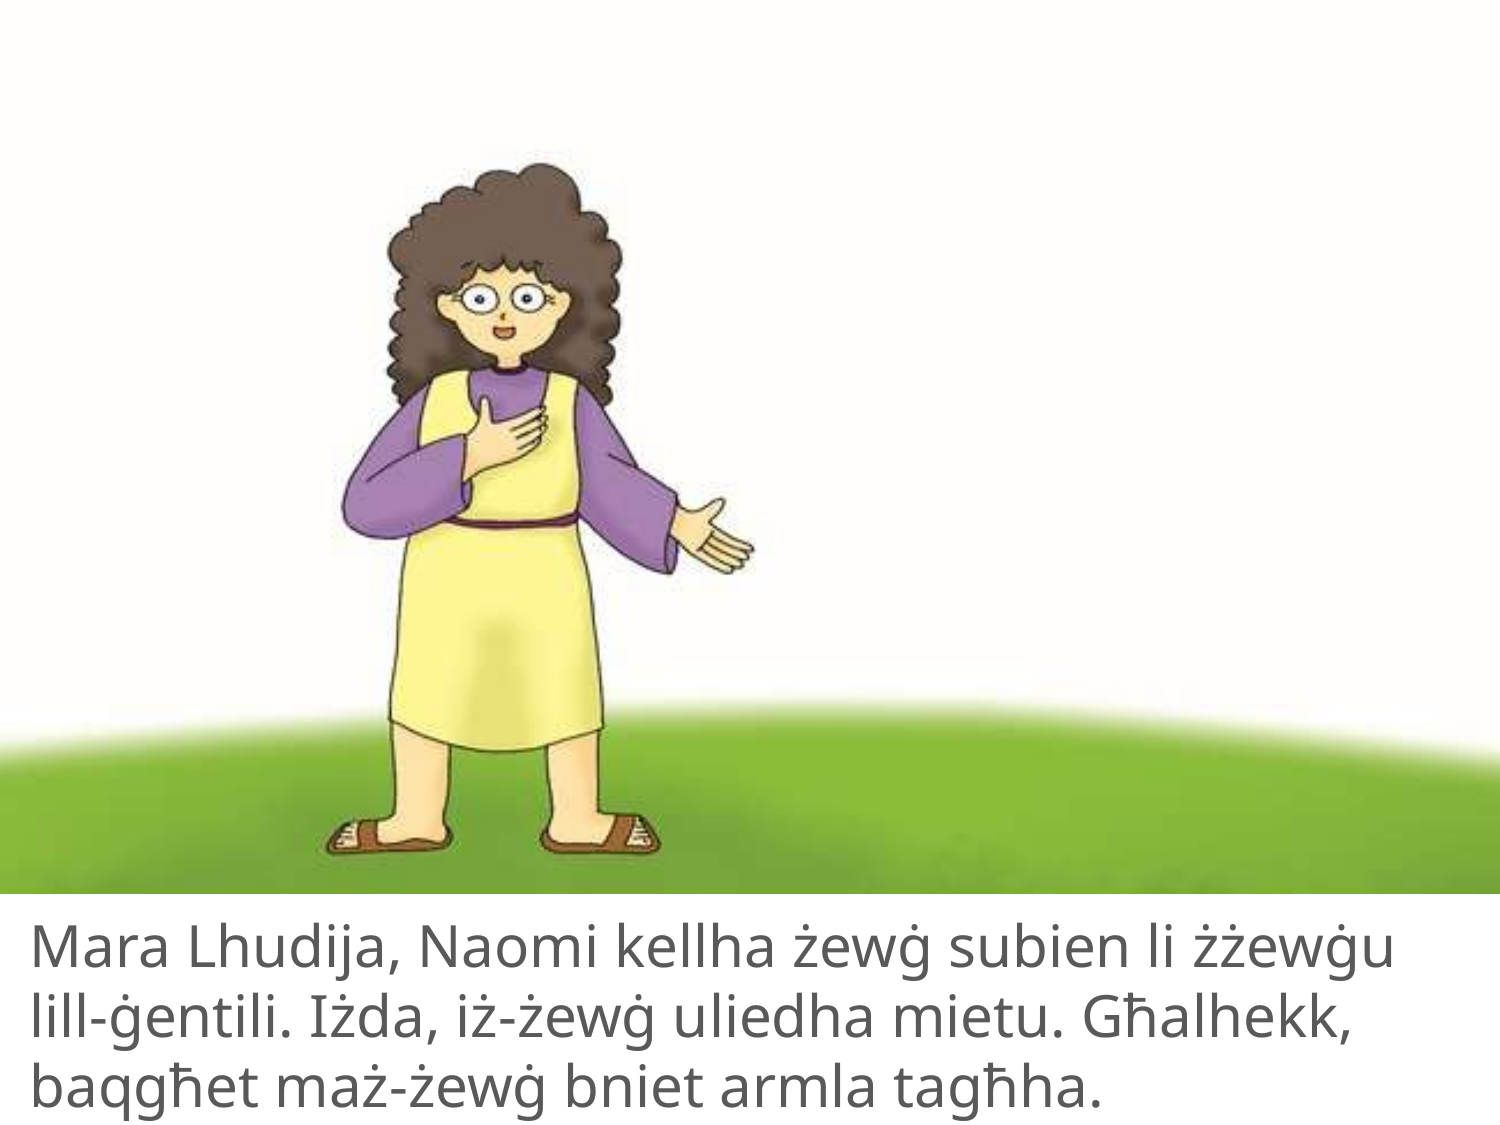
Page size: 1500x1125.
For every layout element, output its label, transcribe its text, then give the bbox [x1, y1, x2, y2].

picture [0, 1, 1500, 894]
text_box Mara Lhudija, Naomi kellha żewġ subien li żżewġu lill-​ġentili. Iżda, iż-żewġ uliedha mietu. Għalhekk, baqgħet maż-żewġ bniet armla tagħha. [14, 901, 1486, 1125]
